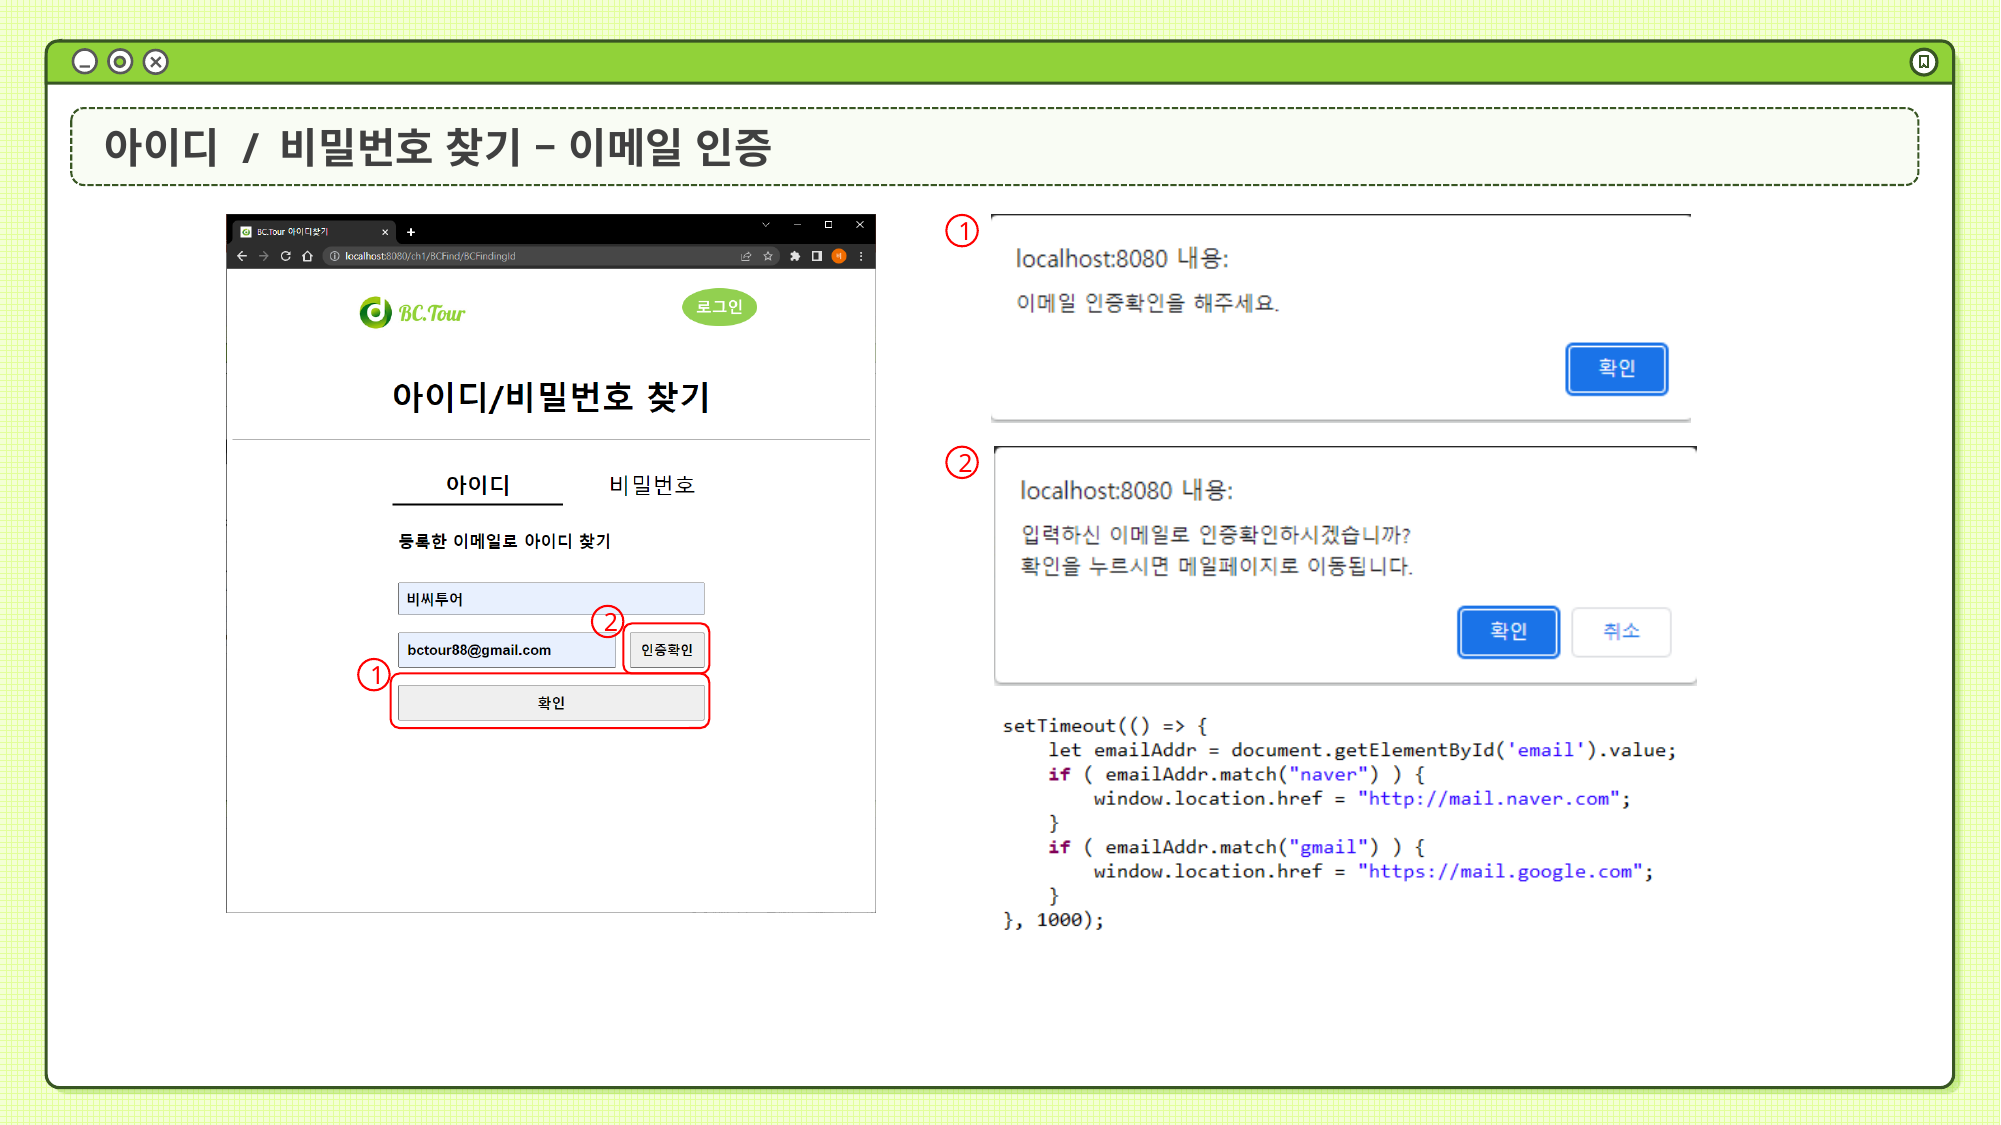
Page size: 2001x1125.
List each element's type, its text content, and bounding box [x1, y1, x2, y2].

picture [226, 214, 876, 913]
text_box [45, 85, 1955, 1089]
picture [991, 214, 1691, 423]
text_box 1 [945, 213, 979, 248]
picture [994, 446, 1697, 686]
text_box 아이디 / 비밀번호 찾기 – 이메일 인증 [70, 107, 1920, 187]
text_box 2 [945, 445, 979, 480]
picture [991, 704, 1697, 944]
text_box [46, 40, 1954, 84]
